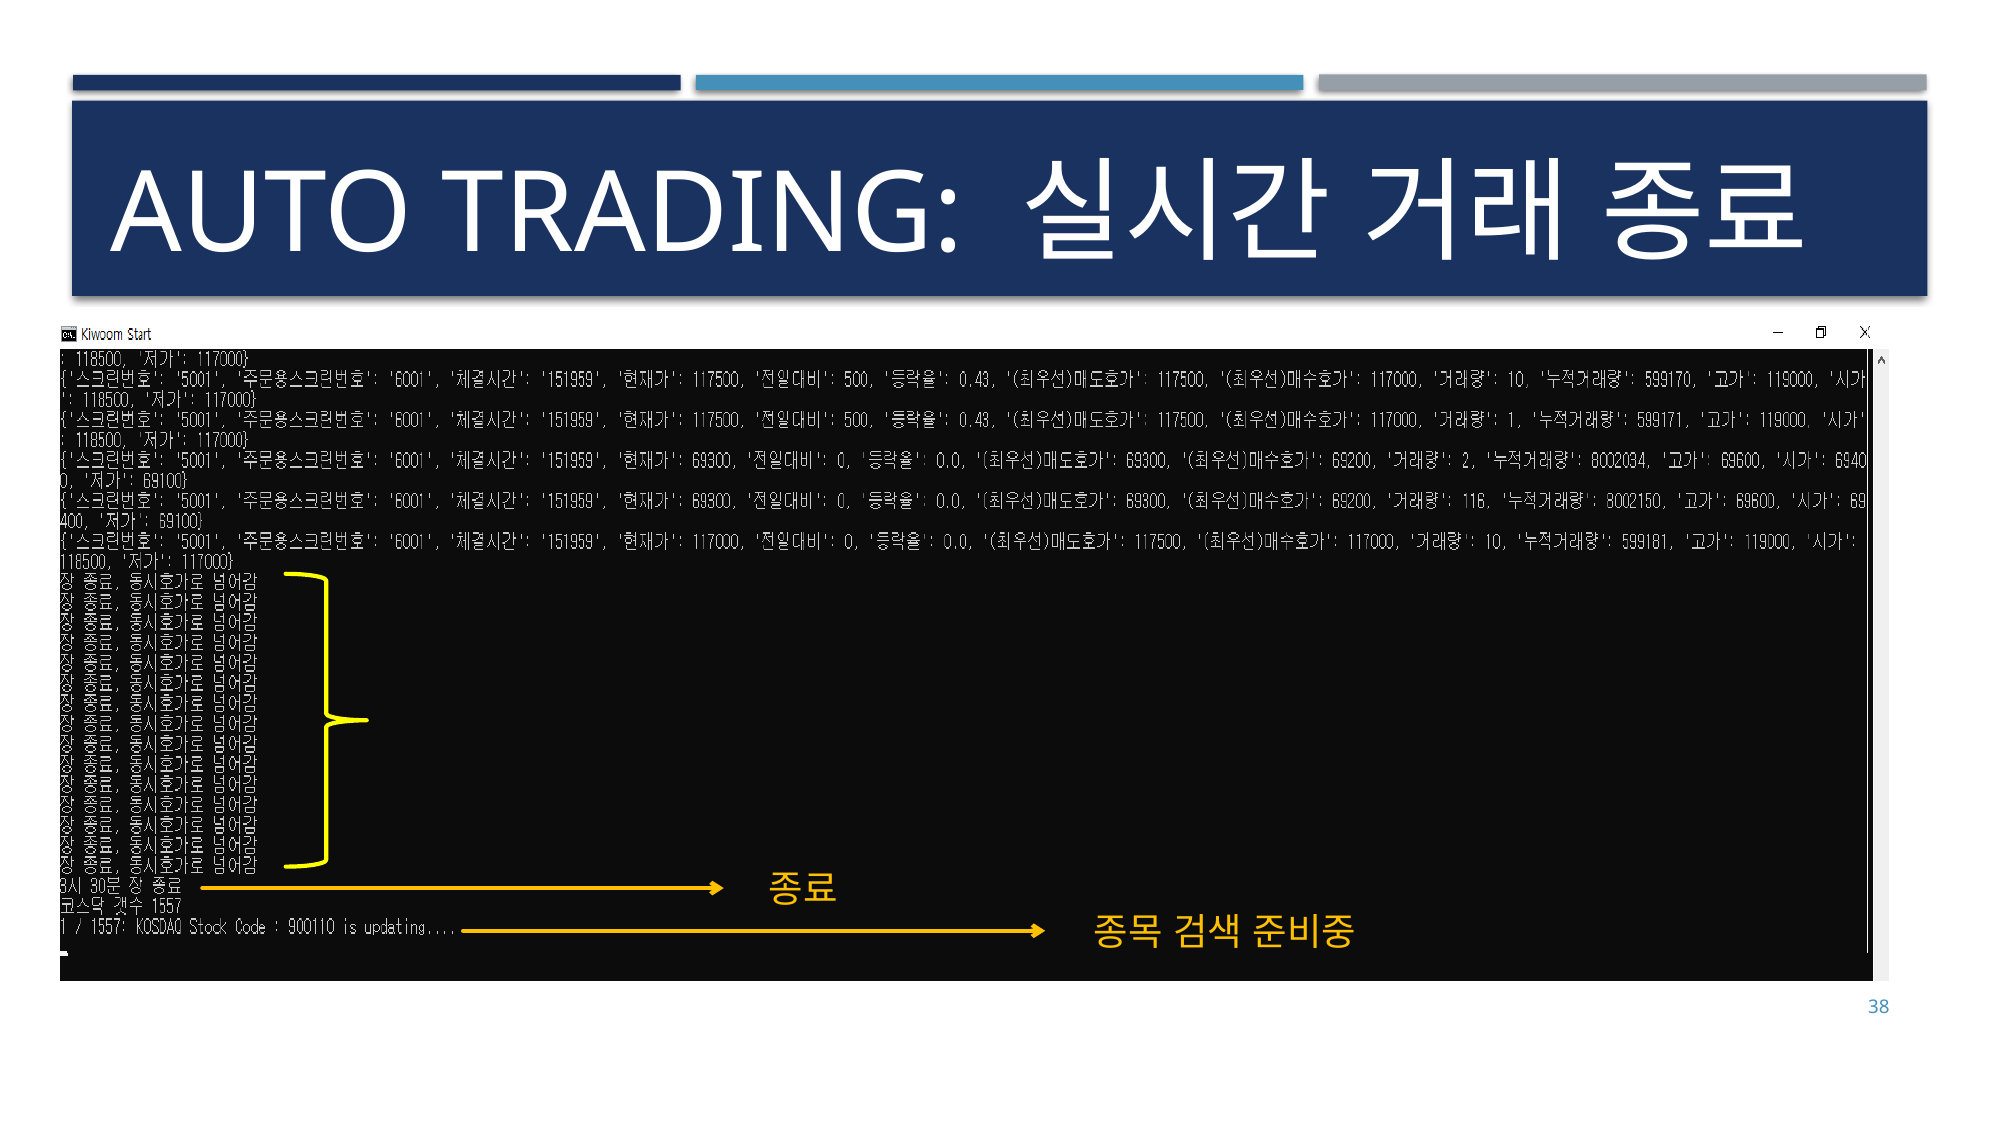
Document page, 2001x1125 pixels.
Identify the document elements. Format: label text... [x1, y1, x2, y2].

title AUTO TRADING: 실시간 거래 종료 [95, 115, 1905, 282]
slide_number 38 [1732, 977, 1905, 1037]
picture [60, 319, 1890, 982]
